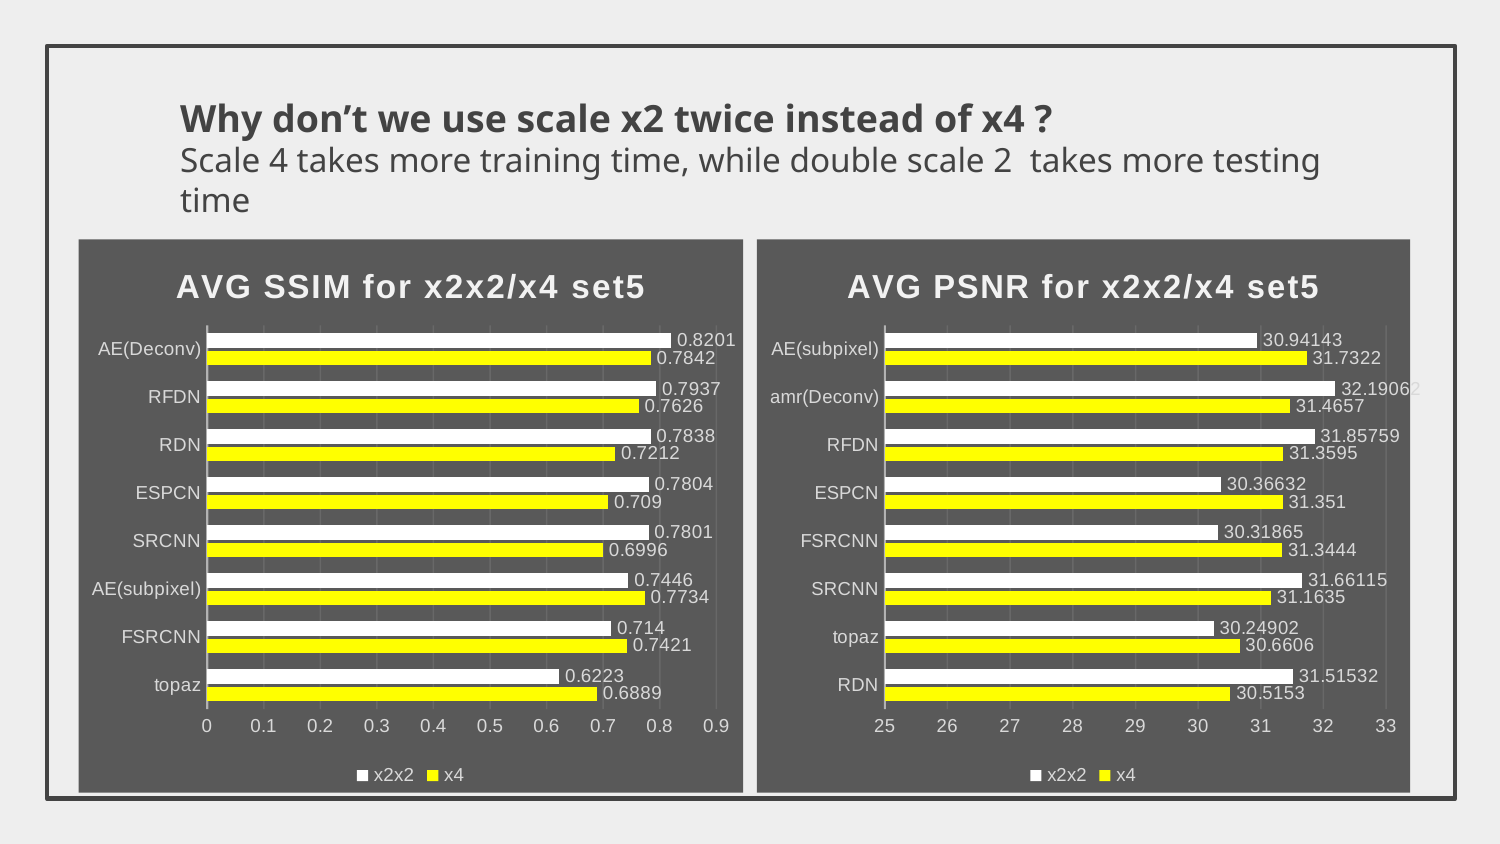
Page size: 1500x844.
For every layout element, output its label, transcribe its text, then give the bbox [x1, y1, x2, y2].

list Why don’t we use scale x2 twice instead of x4 ? Scale 4 takes more training time, while double scale 2 takes more testing time [140, 79, 1360, 246]
chart [78, 238, 744, 793]
chart [756, 238, 1422, 793]
